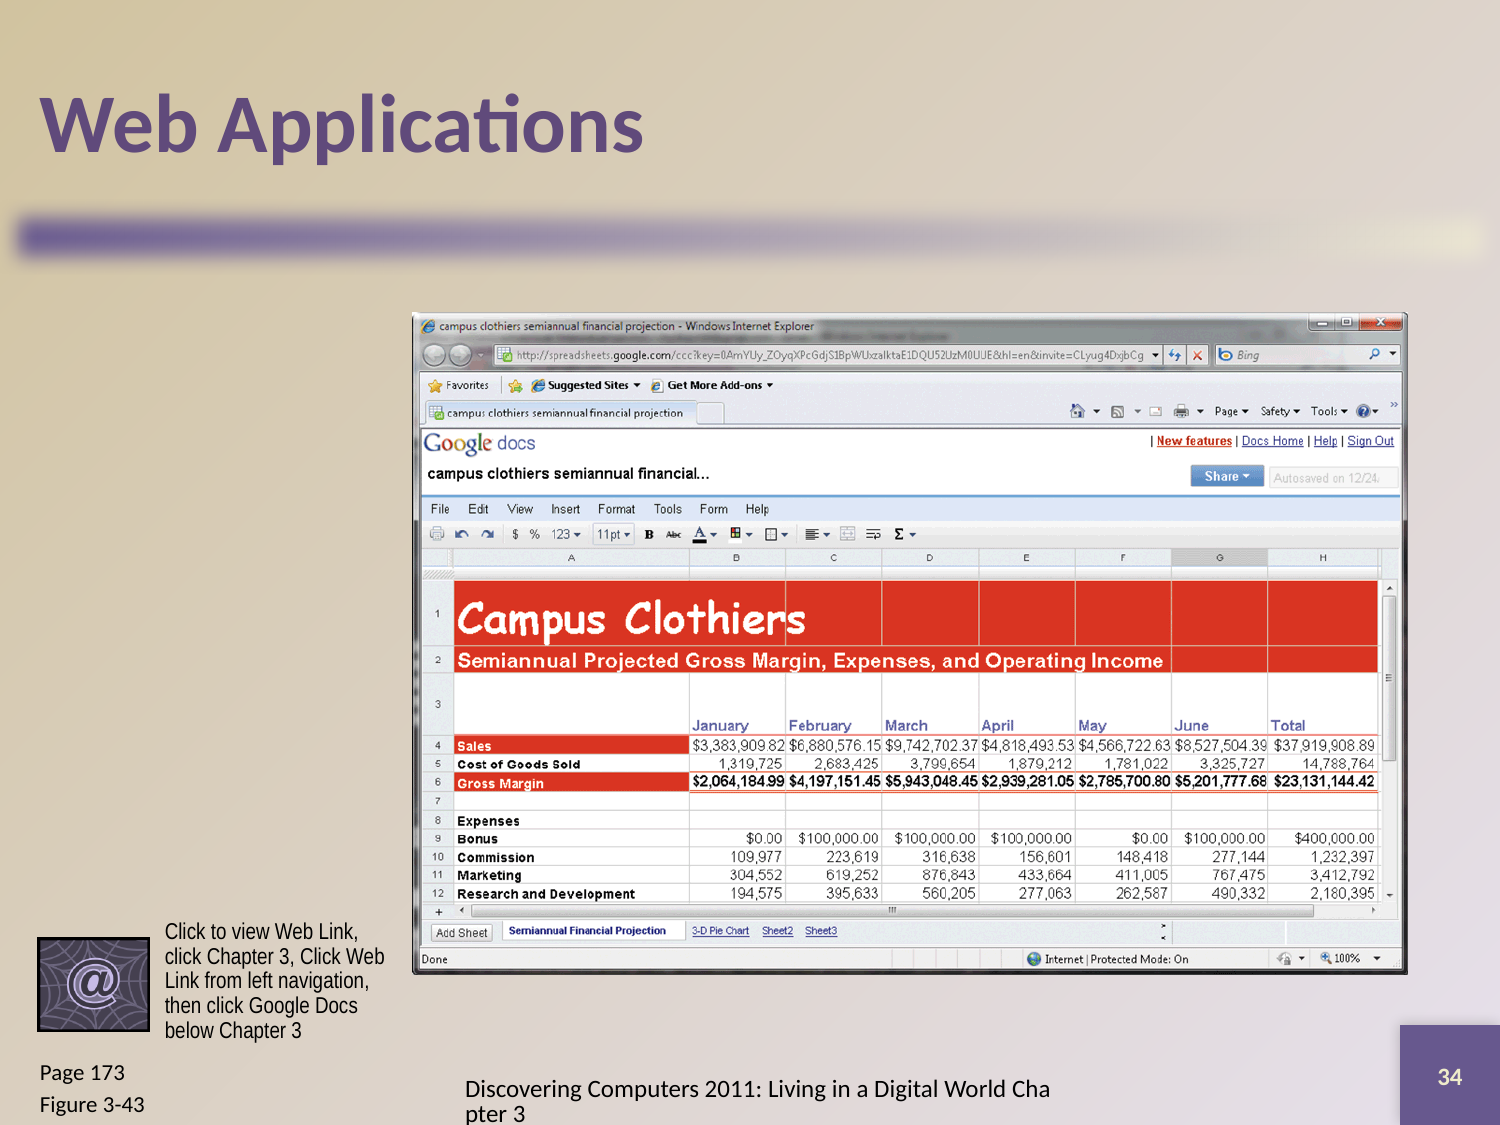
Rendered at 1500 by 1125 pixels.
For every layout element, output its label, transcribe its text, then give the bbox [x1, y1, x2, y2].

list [412, 312, 1408, 976]
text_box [37, 912, 438, 1053]
list Page 173 Figure 3-43 [24, 1050, 300, 1125]
slide_number 34 [1400, 1025, 1500, 1125]
footer Discovering Computers 2011: Living in a Digital World Chapter 3 [450, 1050, 1075, 1125]
title Web Applications [24, 24, 1475, 213]
